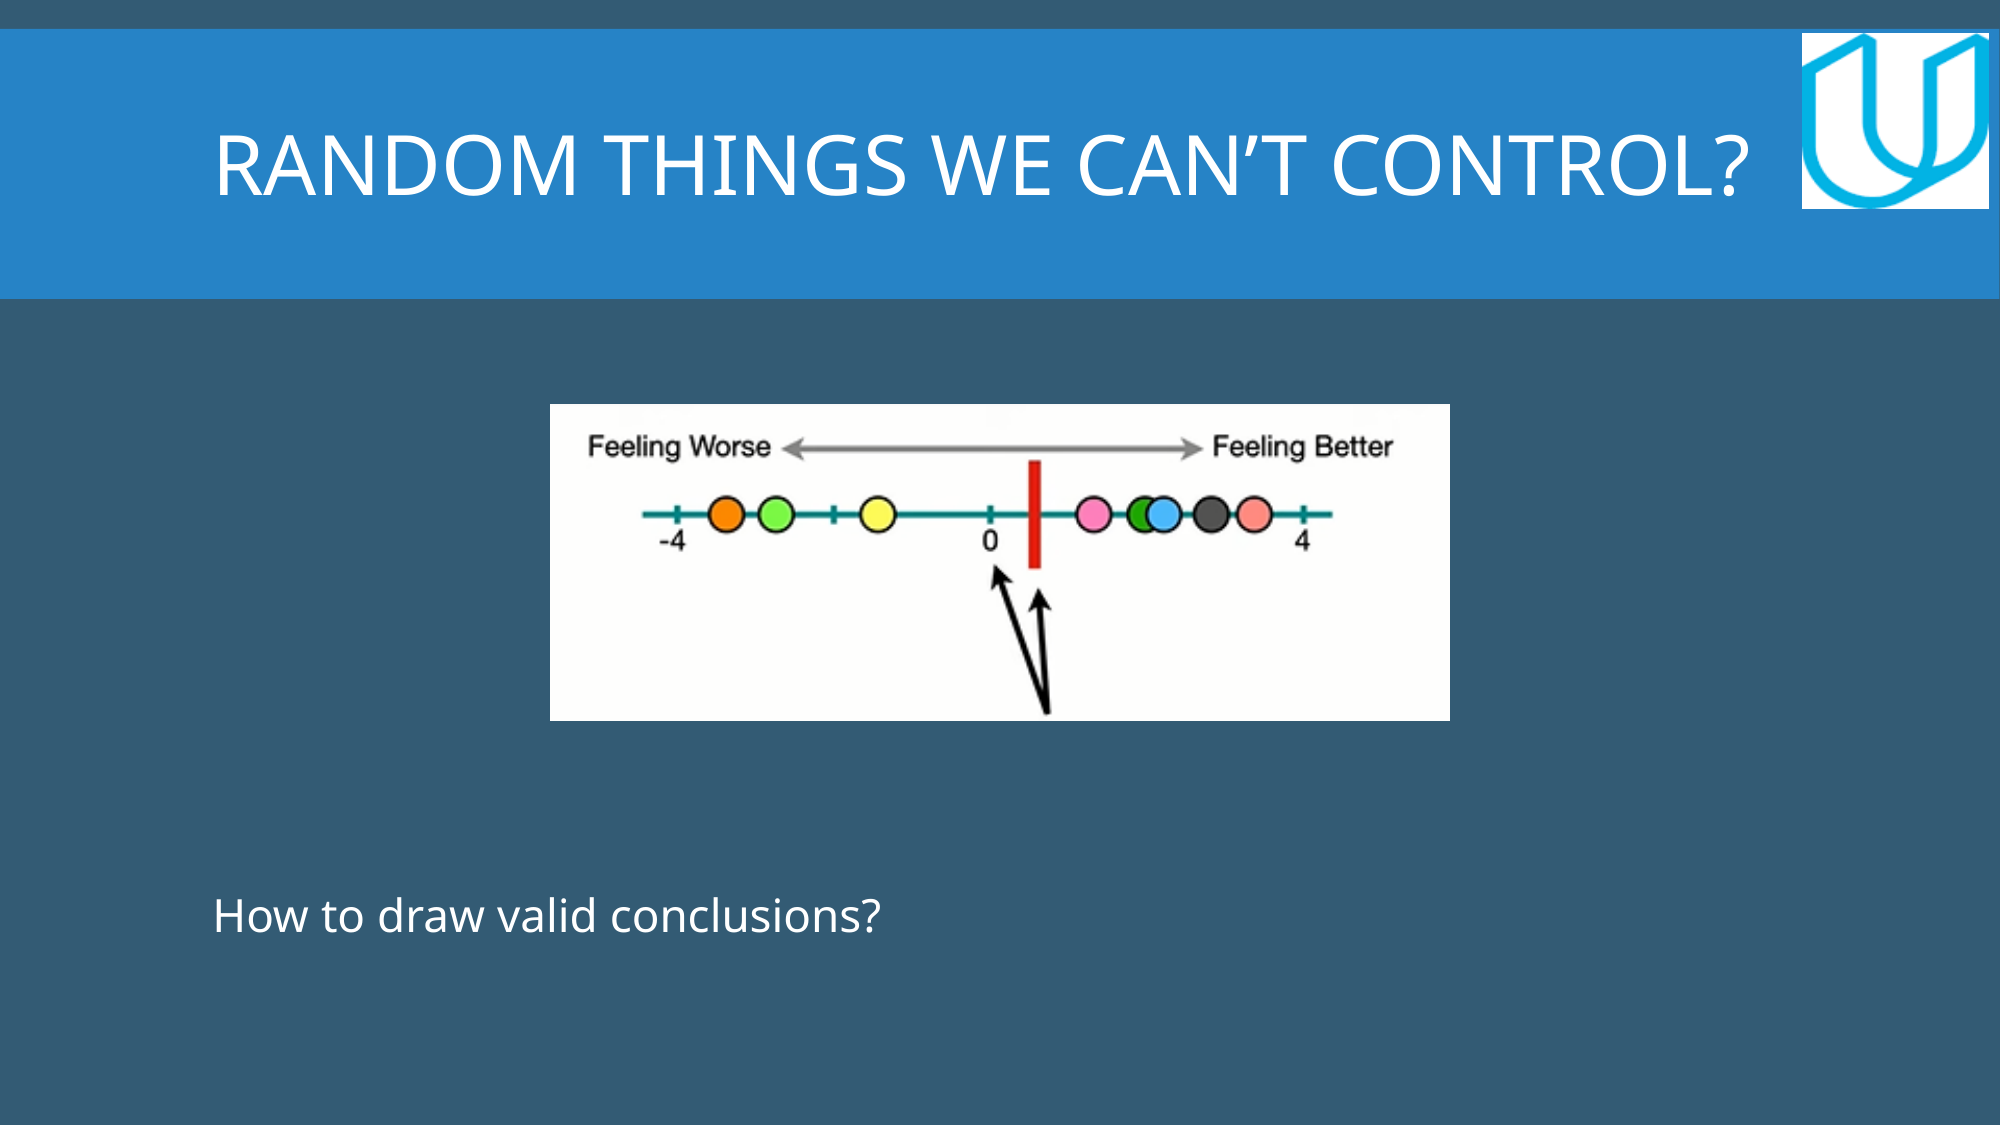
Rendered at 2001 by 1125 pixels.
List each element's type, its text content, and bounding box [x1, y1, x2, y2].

picture [1933, 47, 1974, 167]
picture [1876, 124, 1989, 209]
list How to draw valid conclusions? [197, 329, 1803, 1020]
picture [1816, 47, 1912, 197]
picture [1802, 33, 1989, 167]
picture [1803, 159, 1866, 209]
picture [550, 404, 1450, 721]
title Random things we can’t control? [197, 46, 1803, 295]
